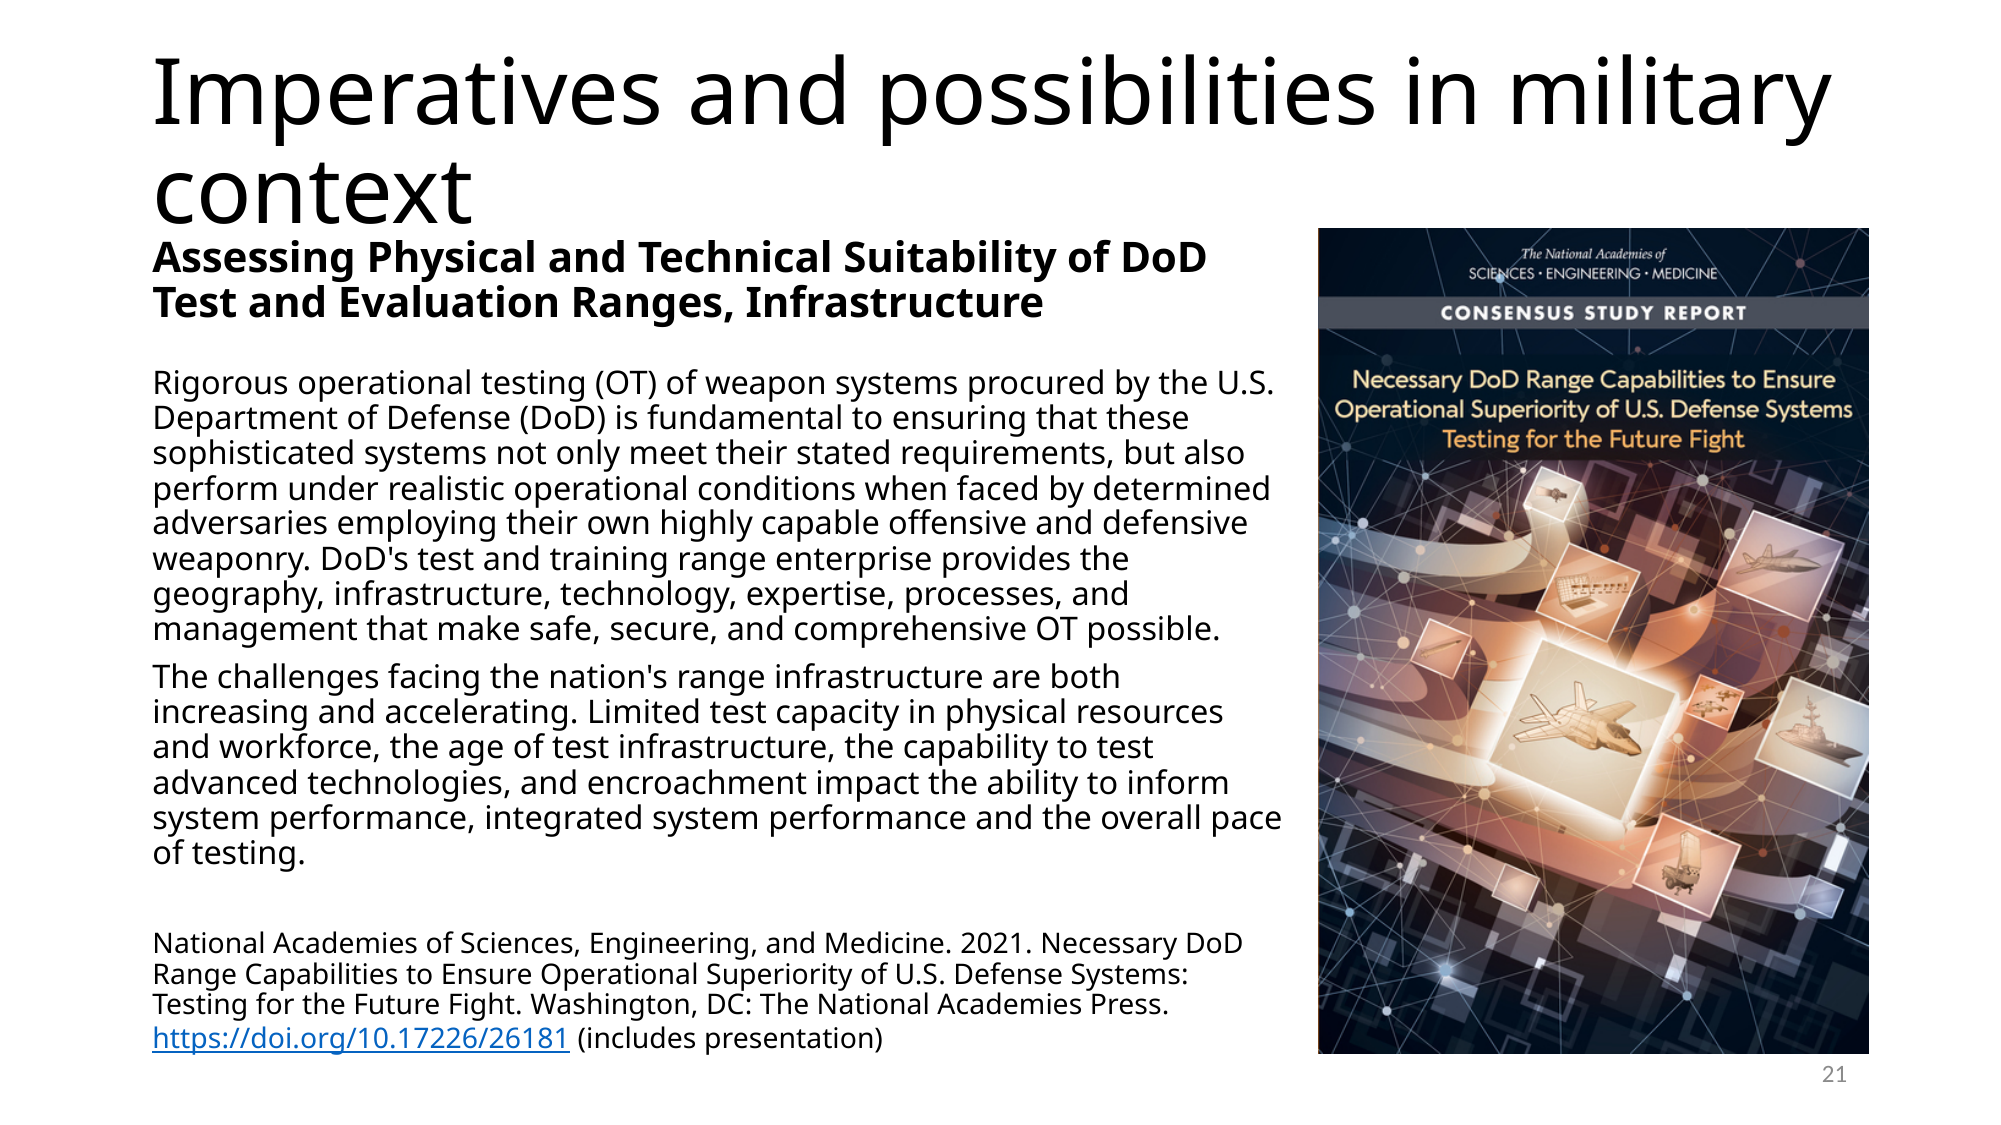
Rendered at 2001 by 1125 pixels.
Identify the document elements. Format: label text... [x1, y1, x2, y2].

slide_number 21 [1412, 1054, 1863, 1103]
title Imperatives and possibilities in military context [137, 59, 1907, 229]
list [1318, 228, 1869, 1054]
list Assessing Physical and Technical Suitability of DoD Test and Evaluation Ranges, Infrastructure Rigorous operational testing (OT) of weapon systems procured by the U.S. Department of Defense (DoD) is fundamental to ensuring that these sophisticated systems not only meet their stated requirements, but also perform under realistic operational conditions when faced by determined adversaries employing their own highly capable offensive and defensive weaponry. DoD's test and training range enterprise provides the geography, infrastructure, technology, expertise, processes, and management that make safe, secure, and comprehensive OT possible. The challenges facing the nation's range infrastructure are both increasing and accelerating. Limited test capacity in physical resources and workforce, the age of test infrastructure, the capability to test advanced technologies, and encroachment impact the ability to inform system performance, integrated system performance and the overall pace of testing. National Academies of Sciences, Engineering, and Medicine. 2021. Necessary DoD Range Capabilities to Ensure Operational Superiority of U.S. Defense Systems: Testing for the Future Fight. Washington, DC: The National Academies Press. https://doi.org/10.17226/26181 (includes presentation) [137, 228, 1304, 1096]
